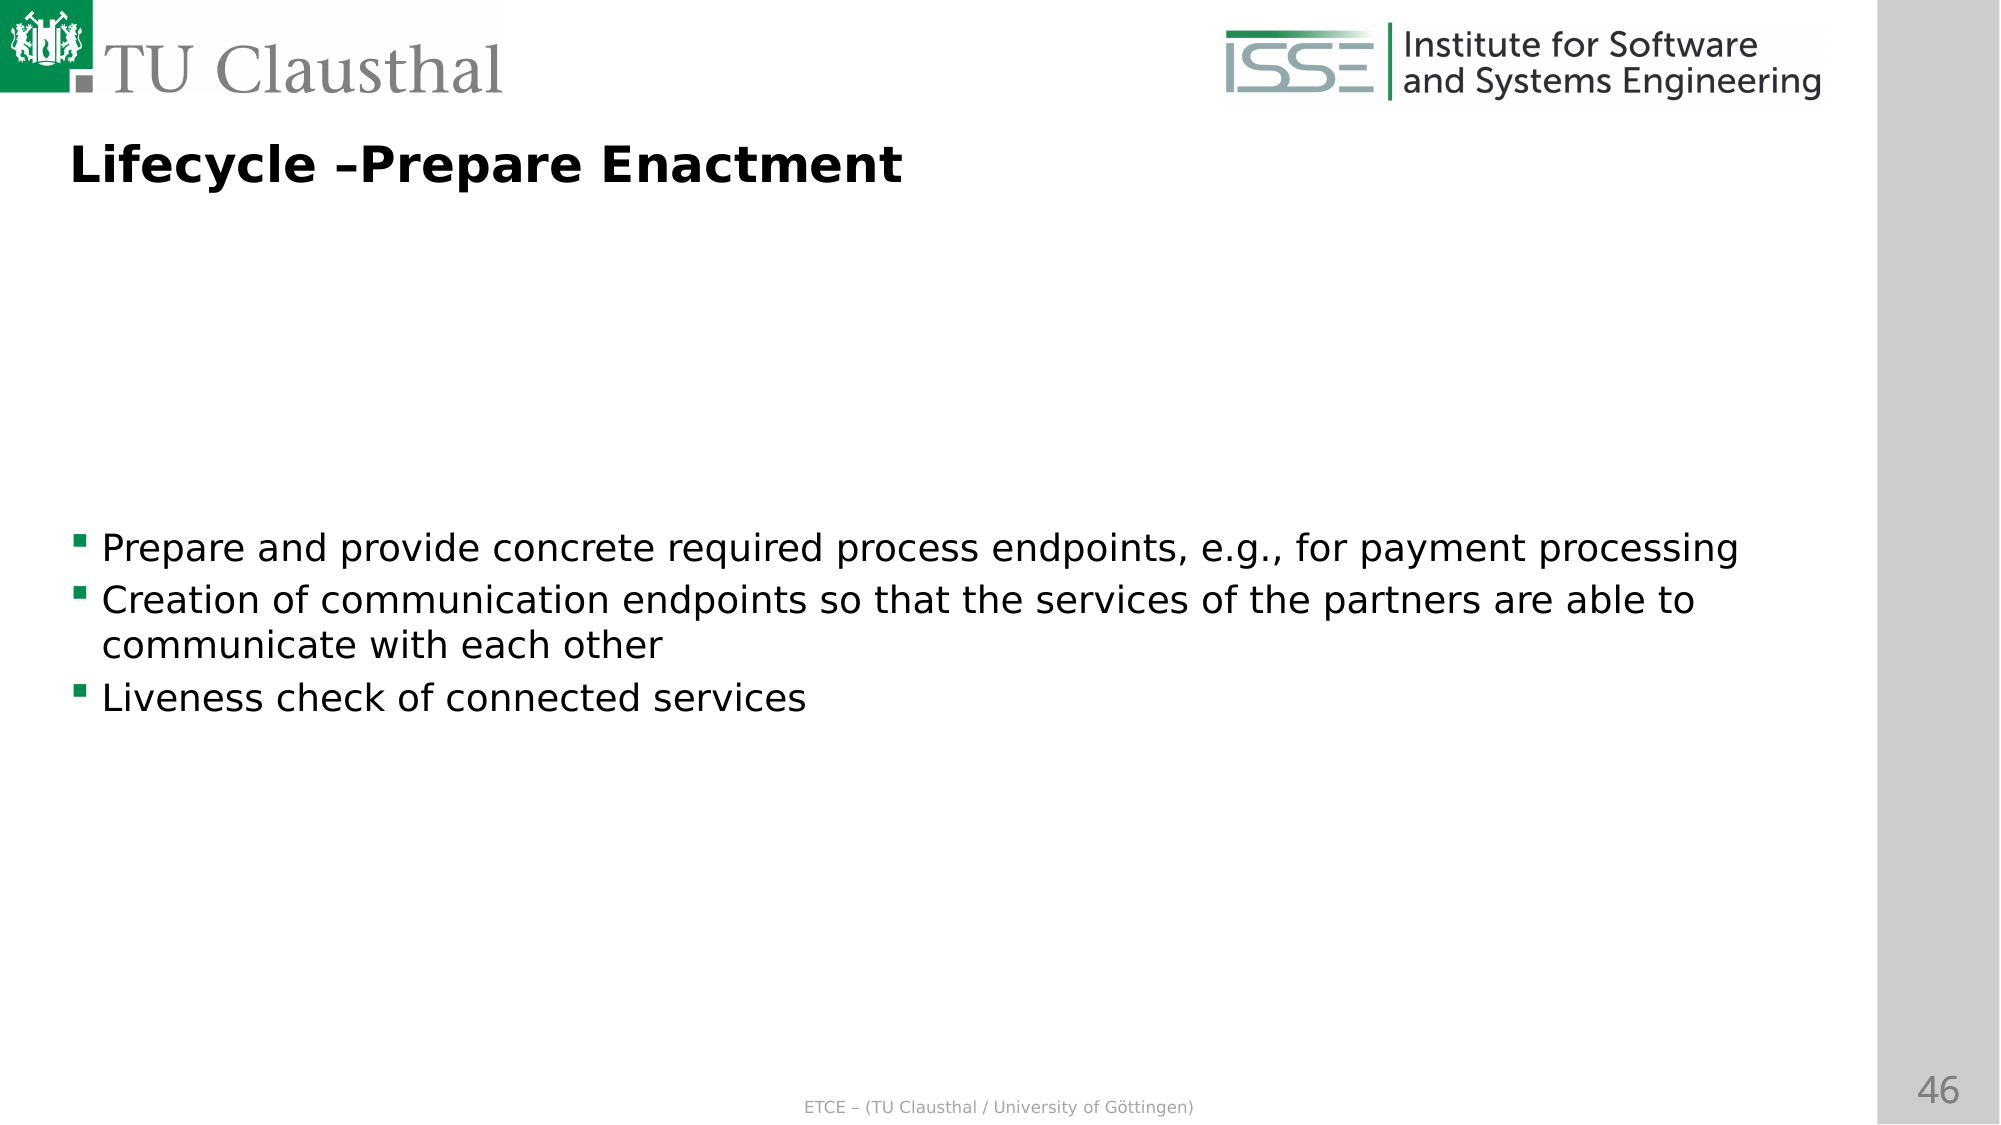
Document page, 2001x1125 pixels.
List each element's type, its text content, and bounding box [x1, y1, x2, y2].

picture [0, 0, 502, 93]
text_box Lifecycle –Prepare Enactment [54, 125, 1819, 208]
picture [1218, 22, 1826, 107]
text_box Prepare and provide concrete required process endpoints, e.g., for payment processing Creation of communication endpoints so that the services of the partners are able to communicate with each other Liveness check of connected services [54, 208, 1819, 1035]
